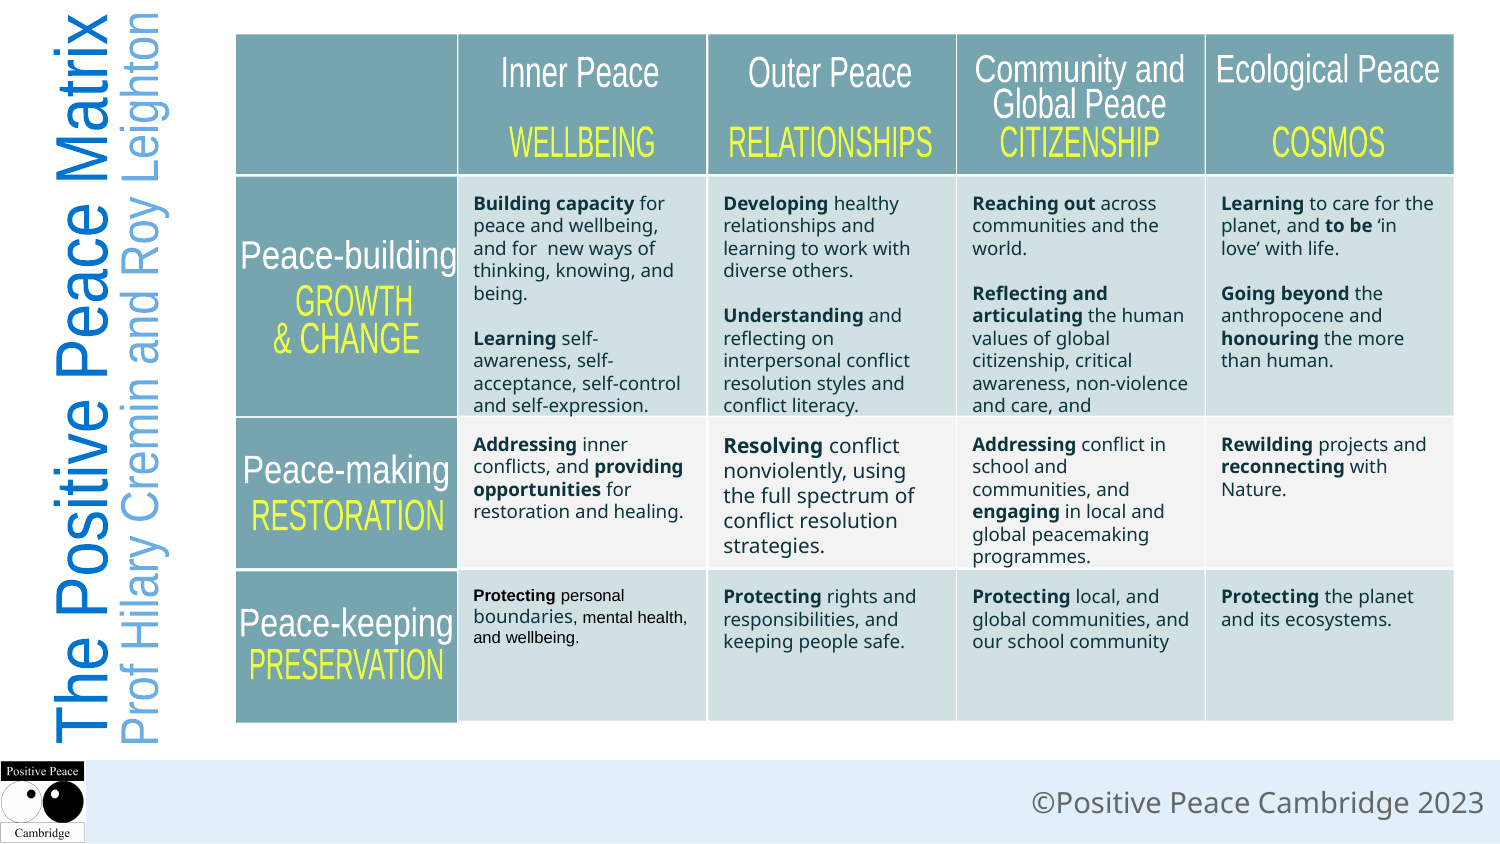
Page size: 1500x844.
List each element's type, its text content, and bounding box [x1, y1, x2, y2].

text_box [957, 34, 1205, 174]
text_box Rewilding projects and reconnecting with Nature. [1206, 417, 1454, 568]
text_box Reaching out across communities and the world. Reflecting and articulating the human values of global citizenship, critical awareness, non-violence and care, and evaluating participation in school-based, local and global peace-making programmes. [957, 176, 1205, 416]
text_box [236, 176, 457, 417]
text_box Addressing conflict in school and communities, and engaging in local and global peacemaking programmes. [957, 417, 1205, 568]
text_box Learning to care for the planet, and to be ‘in love’ with life. Going beyond the anthropocene and honouring the more than human. [1206, 176, 1454, 416]
text_box [236, 571, 457, 723]
text_box Protecting rights and responsibilities, and keeping people safe. [708, 569, 956, 721]
text_box [458, 34, 706, 174]
text_box Building capacity for peace and wellbeing, and for new ways of thinking, knowing, and being. Learning self-awareness, self-acceptance, self-control and self-expression. [458, 176, 706, 416]
text_box Addressing inner conflicts, and providing opportunities for restoration and healing. [458, 417, 706, 568]
text_box [1206, 34, 1454, 174]
text_box [236, 34, 457, 174]
text_box Protecting local, and global communities, and our school community [957, 569, 1205, 721]
text_box Protecting the planet and its ecosystems. [1206, 569, 1454, 721]
text_box Developing healthy relationships and learning to work with diverse others. Understanding and reflecting on interpersonal conflict resolution styles and conflict literacy. [708, 176, 956, 416]
text_box Inner Peace [527, 63, 540, 87]
text_box Protecting personal boundaries, mental health, and wellbeing. [458, 569, 706, 721]
text_box Resolving conflict nonviolently, using the full spectrum of conflict resolution strategies. [708, 417, 956, 568]
text_box [708, 34, 956, 174]
picture [0, 760, 86, 844]
text_box [236, 417, 457, 569]
text_box Community and [1065, 61, 1078, 83]
